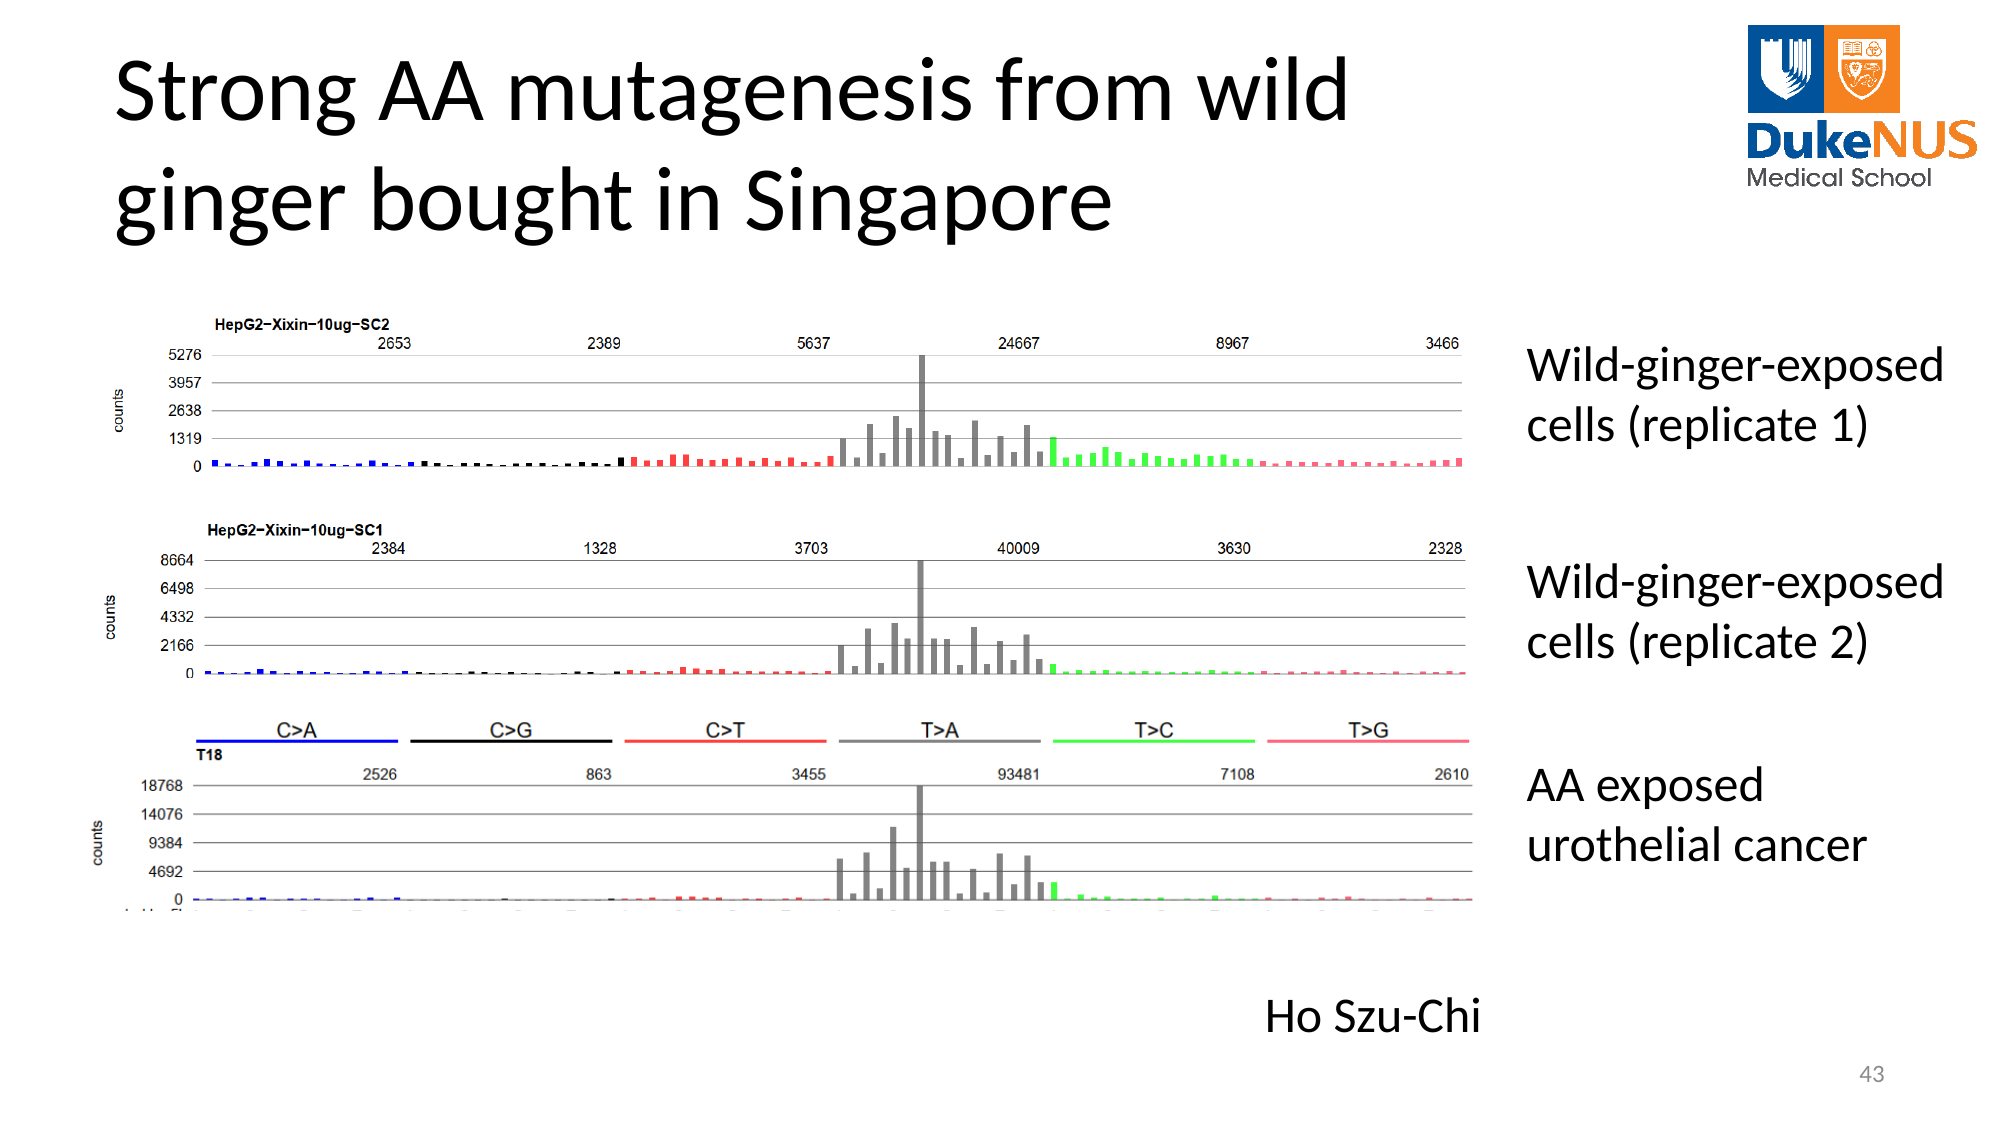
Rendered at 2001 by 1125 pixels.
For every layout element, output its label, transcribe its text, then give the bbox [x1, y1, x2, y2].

text_box Wild-ginger-exposed cells (replicate 2) [1511, 541, 1979, 676]
picture [87, 522, 1488, 678]
text_box Wild-ginger-exposed cells (replicate 1) [1511, 324, 1979, 460]
slide_number 43 [1433, 1042, 1900, 1103]
picture [1737, 12, 1978, 189]
text_box Ho Szu-Chi [1250, 974, 1500, 1050]
picture [49, 714, 1488, 911]
title Strong AA mutagenesis from wild ginger bought in Singapore [99, 45, 1613, 233]
picture [74, 312, 1480, 473]
text_box AA exposed urothelial cancer [1511, 744, 1900, 880]
